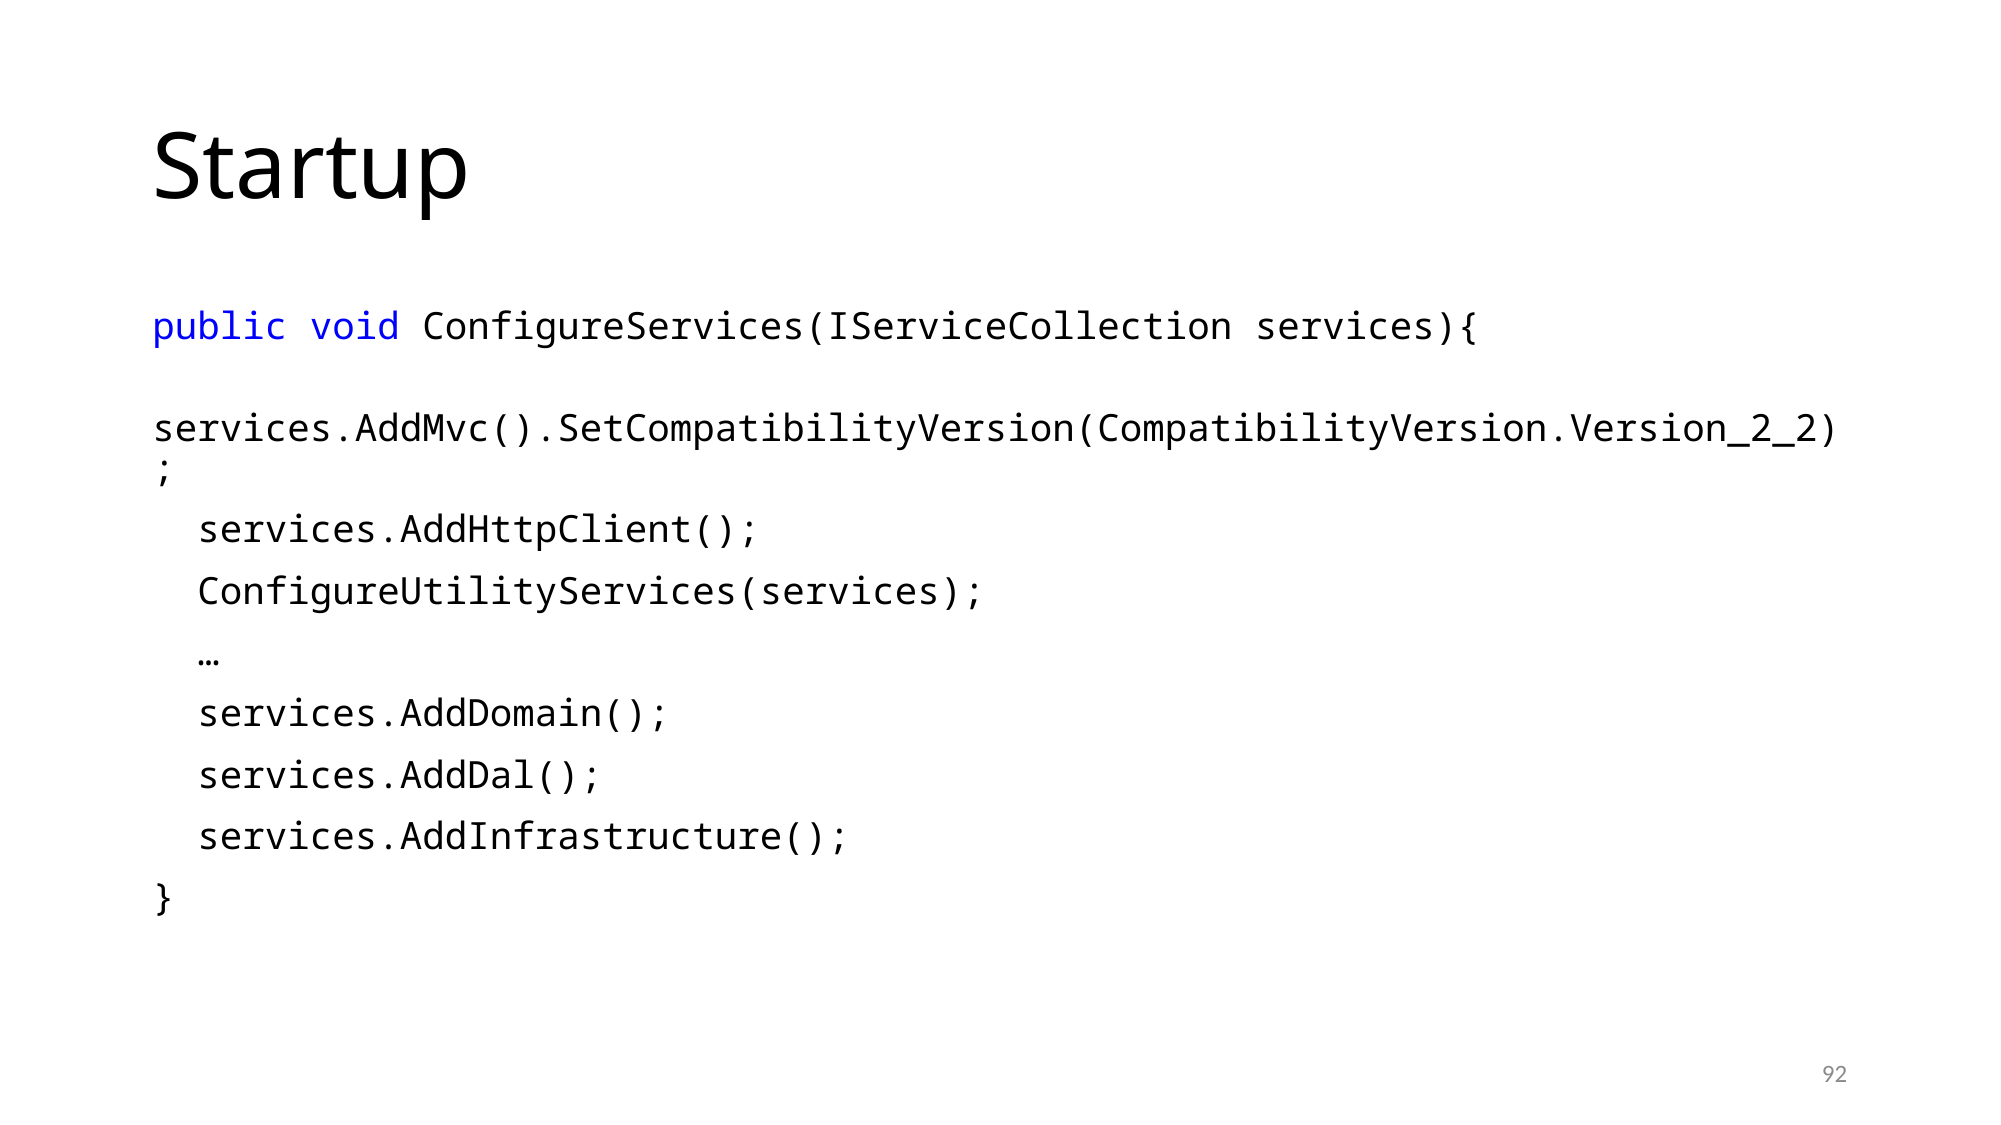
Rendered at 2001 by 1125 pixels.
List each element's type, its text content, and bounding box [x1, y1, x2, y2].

slide_number 92 [1412, 1042, 1863, 1103]
title Startup [137, 59, 1863, 278]
list public void ConfigureServices(IServiceCollection services){ services.AddMvc().SetCompatibilityVersion(CompatibilityVersion.Version_2_2); services.AddHttpClient(); ConfigureUtilityServices(services); … services.AddDomain(); services.AddDal(); services.AddInfrastructure(); } [137, 299, 1863, 1014]
